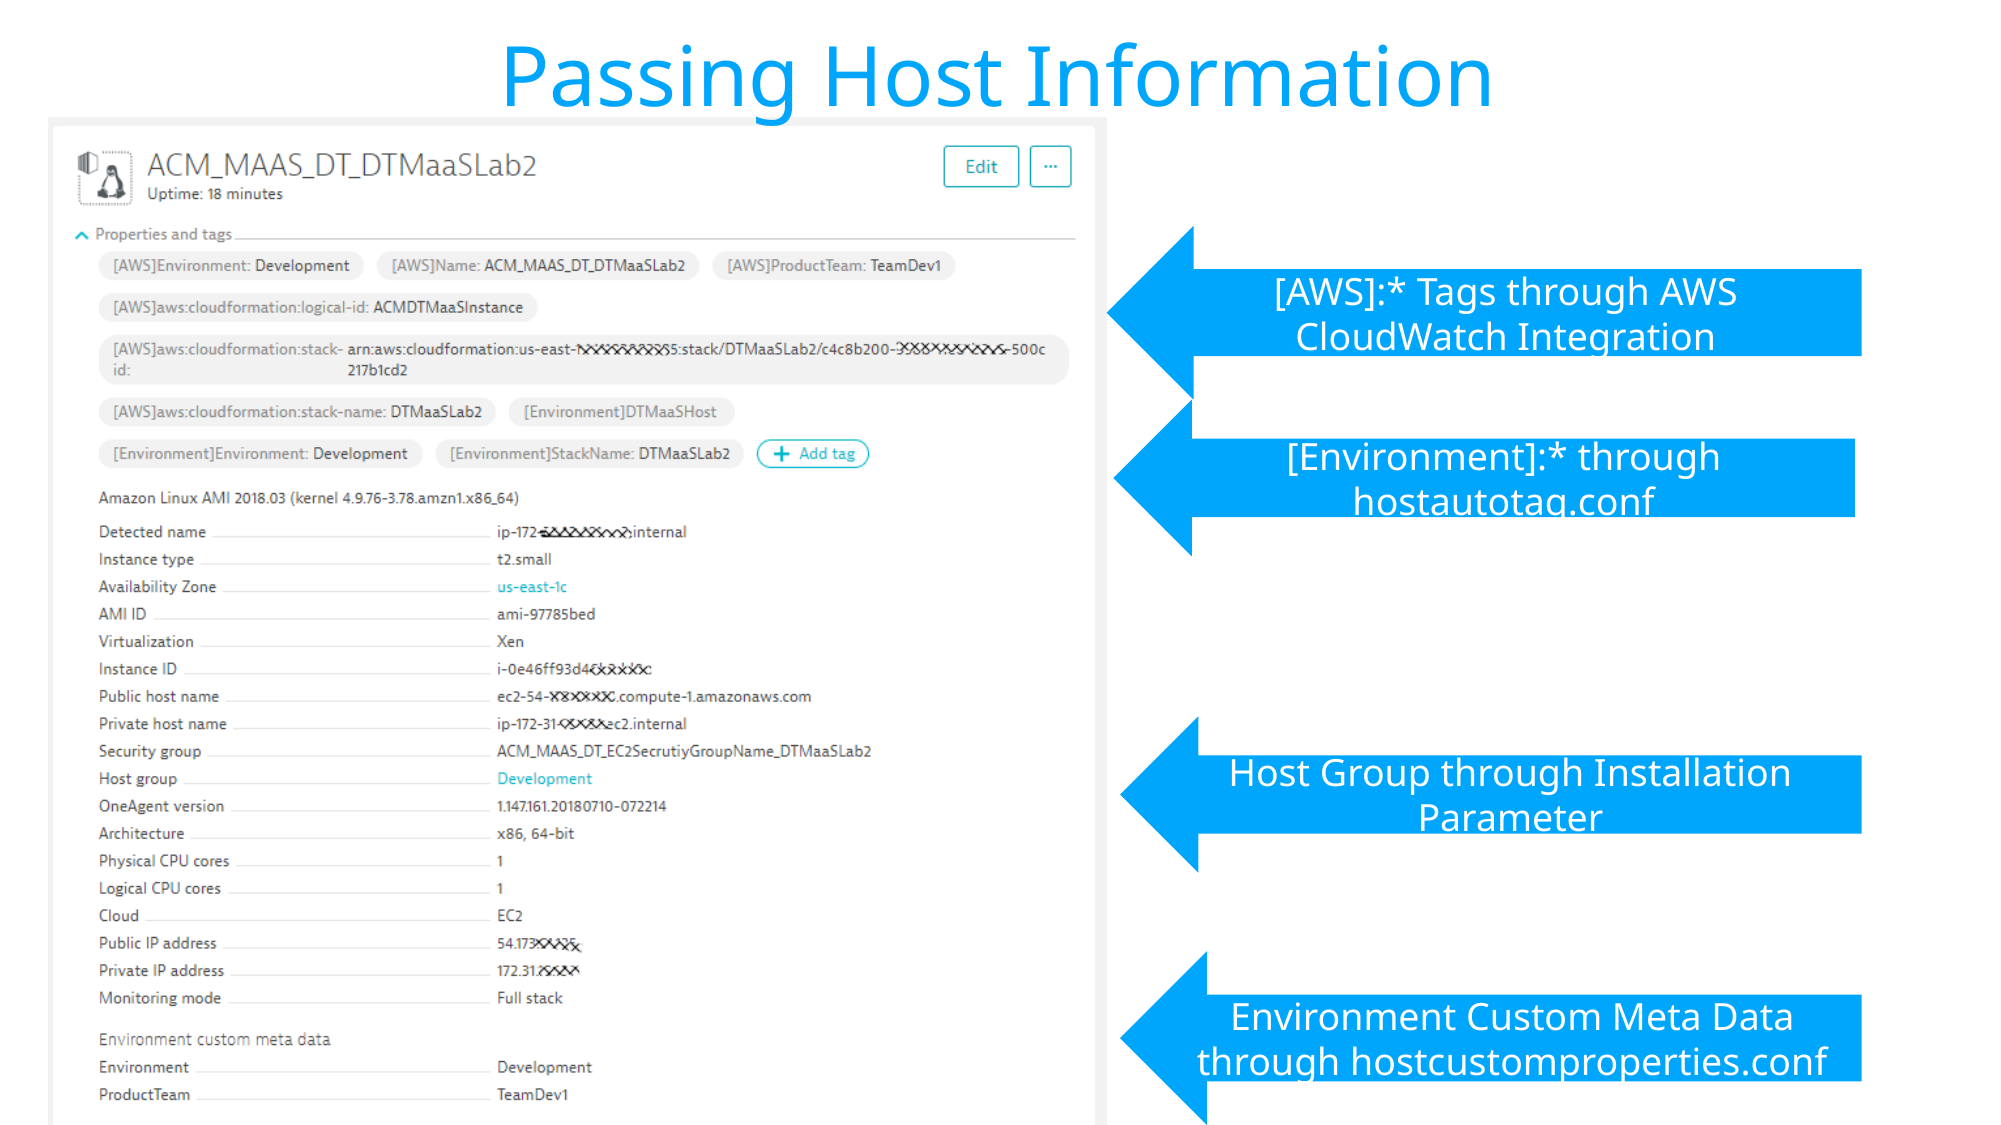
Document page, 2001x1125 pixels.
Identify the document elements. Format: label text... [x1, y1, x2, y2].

text_box Host Group through Installation Parameter [1118, 713, 1863, 876]
text_box [AWS]:* Tags through AWS CloudWatch Integration [1107, 223, 1863, 403]
text_box Environment Custom Meta Data through hostcustomproperties.conf [1118, 948, 1863, 1125]
text_box [Environment]:* through hostautotag.conf [1111, 397, 1856, 559]
picture [48, 117, 1107, 1125]
title Passing Host Information [114, 8, 1882, 118]
